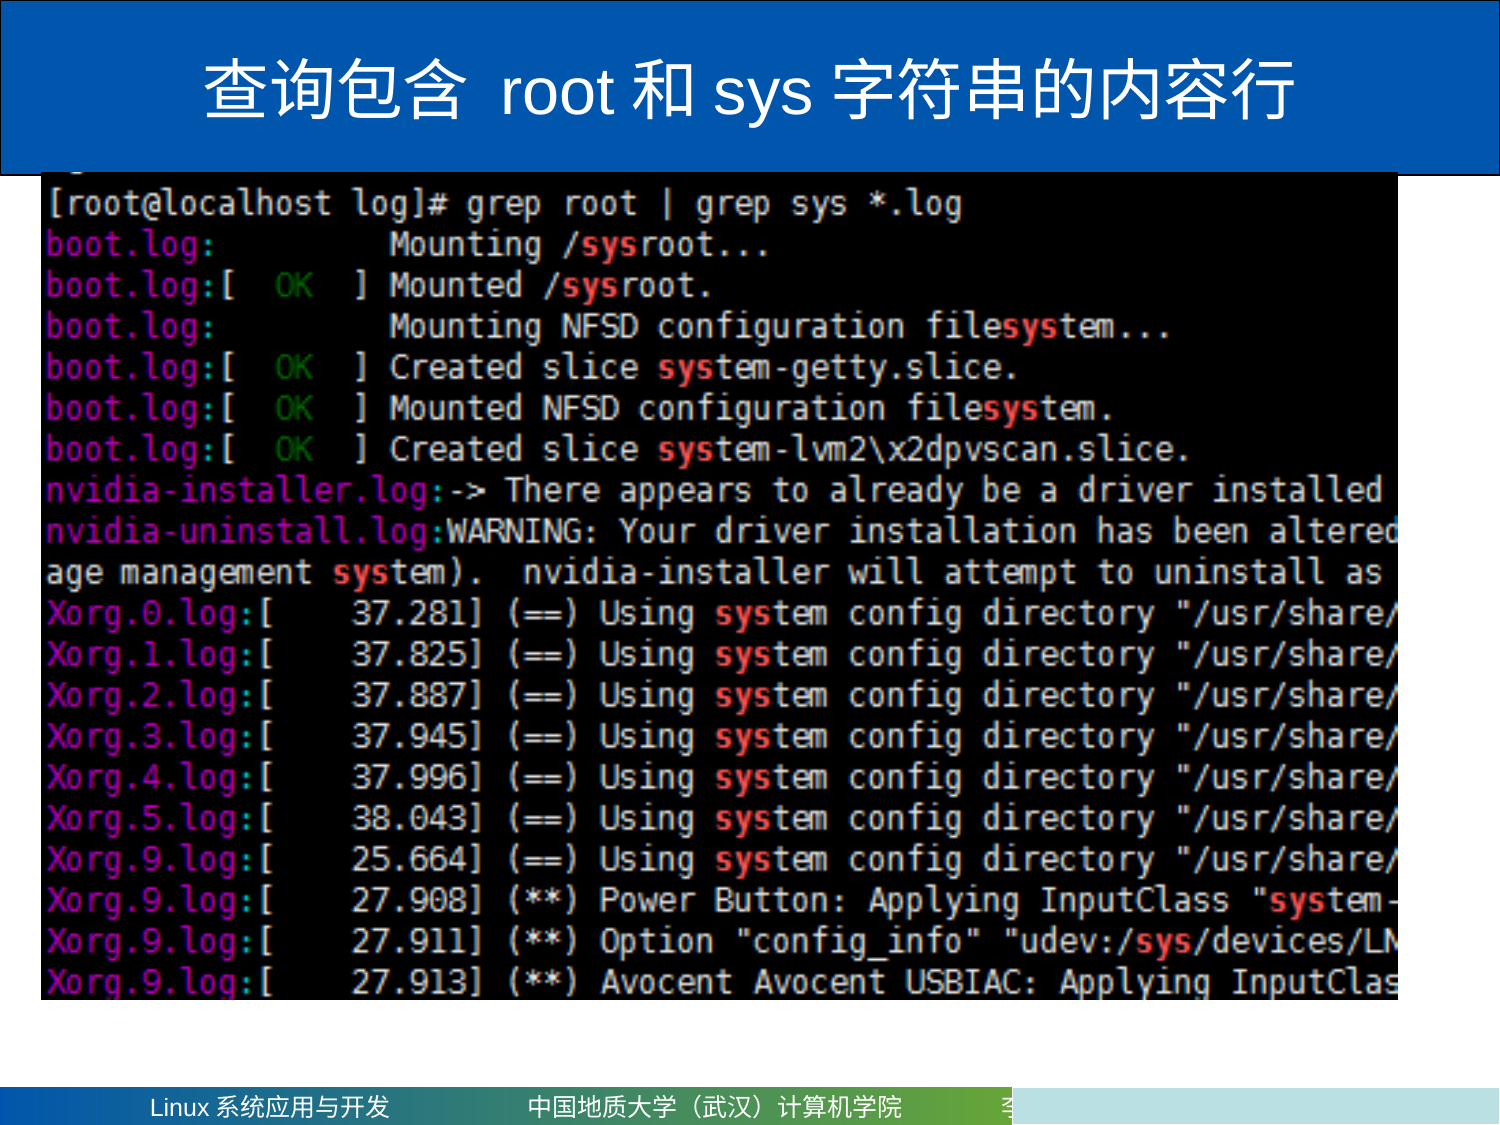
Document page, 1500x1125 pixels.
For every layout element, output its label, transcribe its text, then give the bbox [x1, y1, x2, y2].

picture [40, 172, 1398, 1000]
title 查询包含 root和sys字符串的内容行 [187, 12, 1500, 163]
